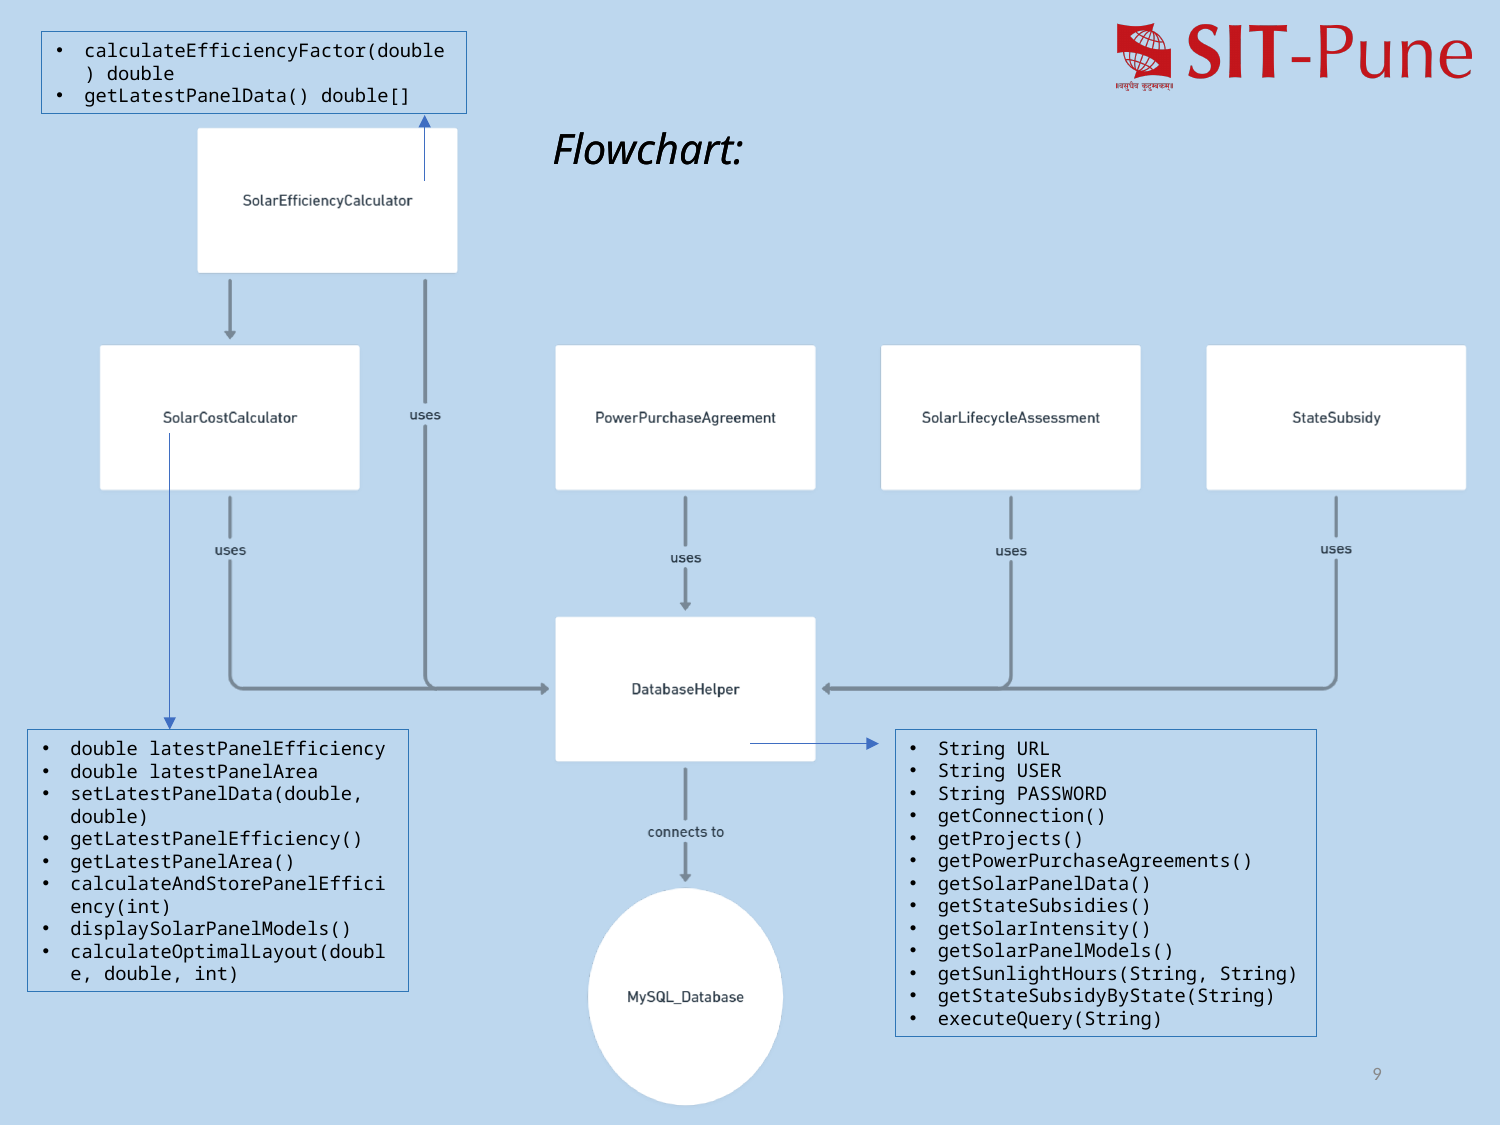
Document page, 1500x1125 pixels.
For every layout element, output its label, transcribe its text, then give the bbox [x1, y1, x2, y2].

text_box calculateEfficiencyFactor(double) double getLatestPanelData() double[] [41, 31, 467, 84]
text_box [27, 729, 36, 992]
picture [41, 23, 1500, 1125]
